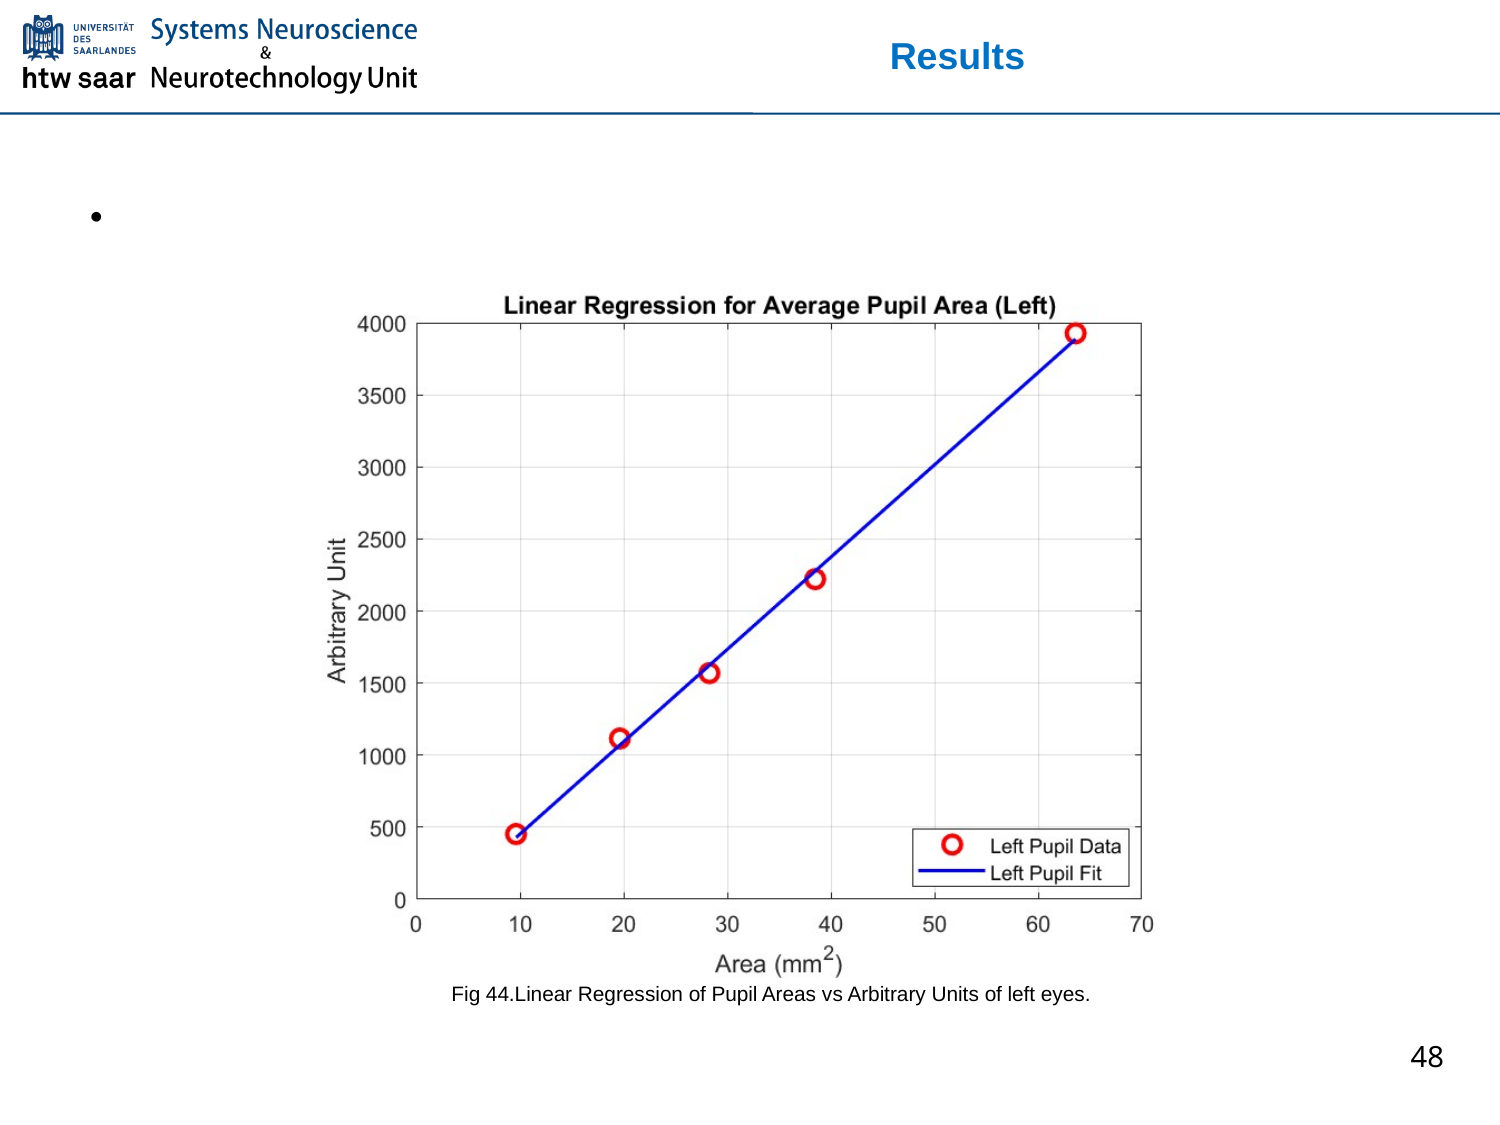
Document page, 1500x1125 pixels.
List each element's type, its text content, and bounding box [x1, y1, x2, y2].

picture [23, 15, 417, 94]
title Results [430, 7, 1495, 102]
text_box 48 [1154, 1031, 1459, 1081]
picture [295, 270, 1231, 978]
text_box Fig 44.Linear Regression of Pupil Areas vs Arbitrary Units of left eyes. [395, 978, 1147, 1013]
